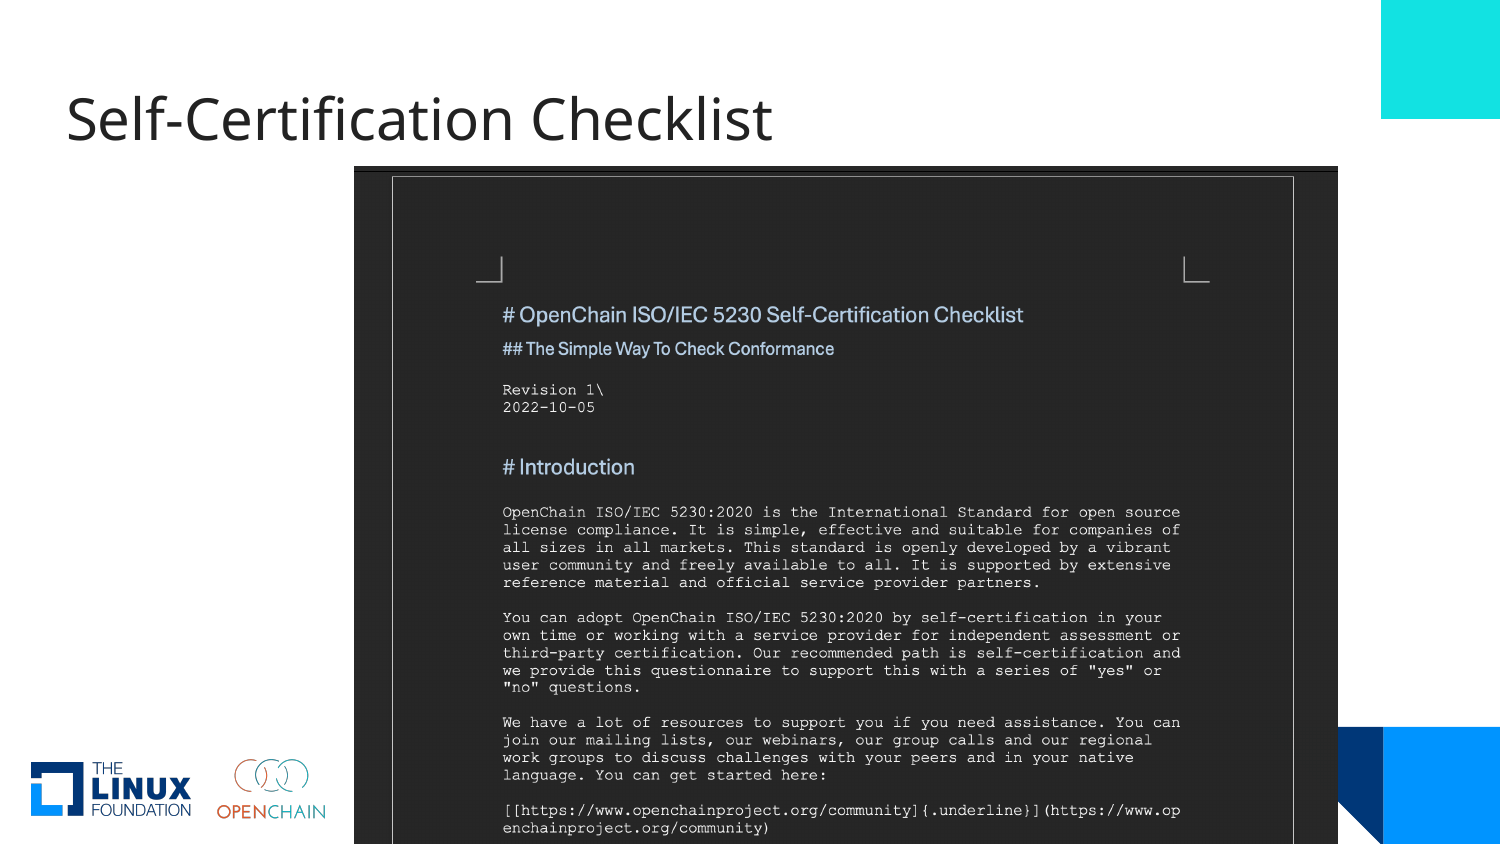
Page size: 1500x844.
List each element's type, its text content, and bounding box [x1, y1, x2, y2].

picture [31, 762, 191, 816]
picture [353, 166, 1339, 844]
title Self-Certification Checklist [51, 67, 1449, 167]
picture [215, 757, 327, 821]
